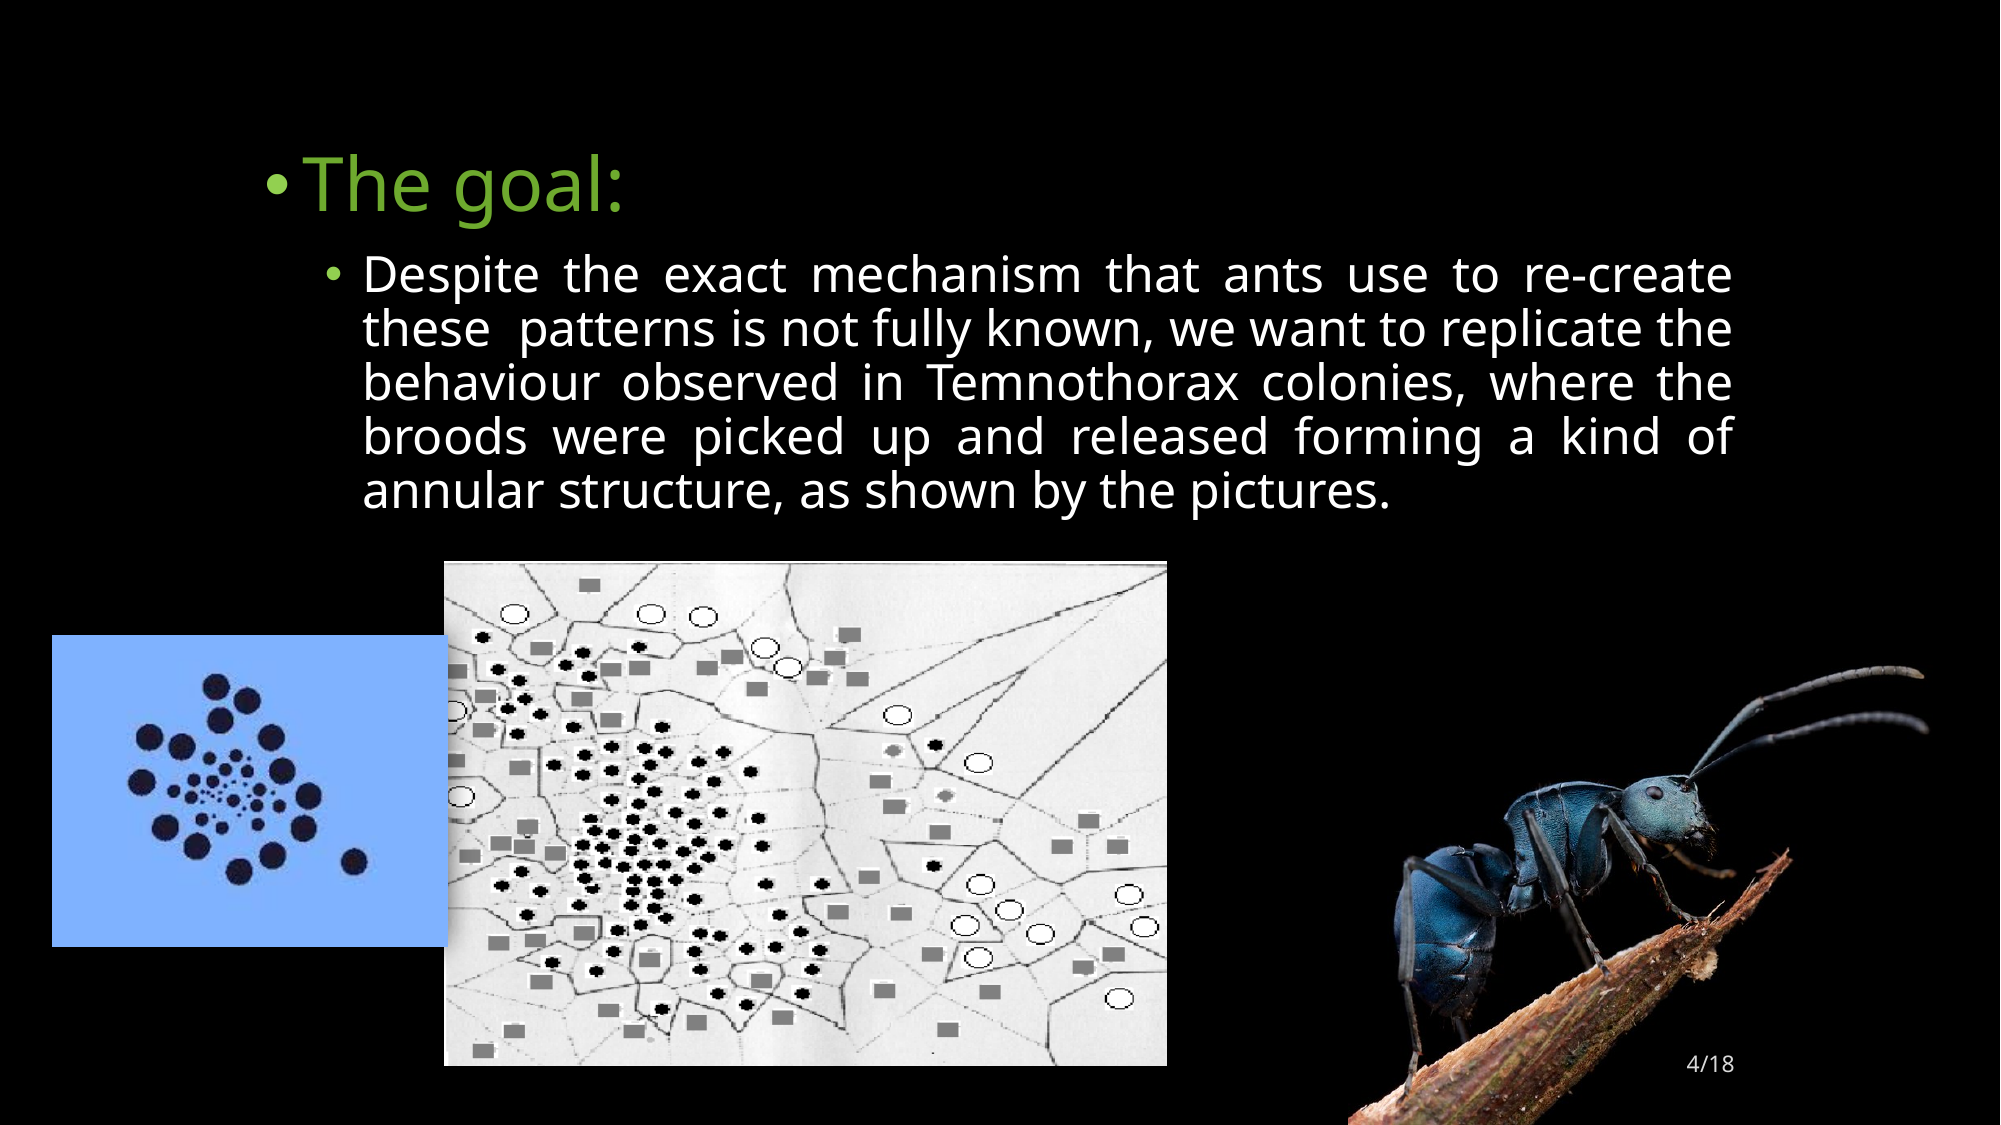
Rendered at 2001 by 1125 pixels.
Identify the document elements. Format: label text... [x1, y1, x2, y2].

picture [52, 561, 1167, 1066]
picture [1348, 635, 1998, 1125]
list The goal: Despite the exact mechanism that ants use to re-create these patterns is not fully known, we want to replicate the behaviour observed in Temnothorax colonies, where the broods were picked up and released forming a kind of annular structure, as shown by the pictures. [249, 139, 1750, 840]
